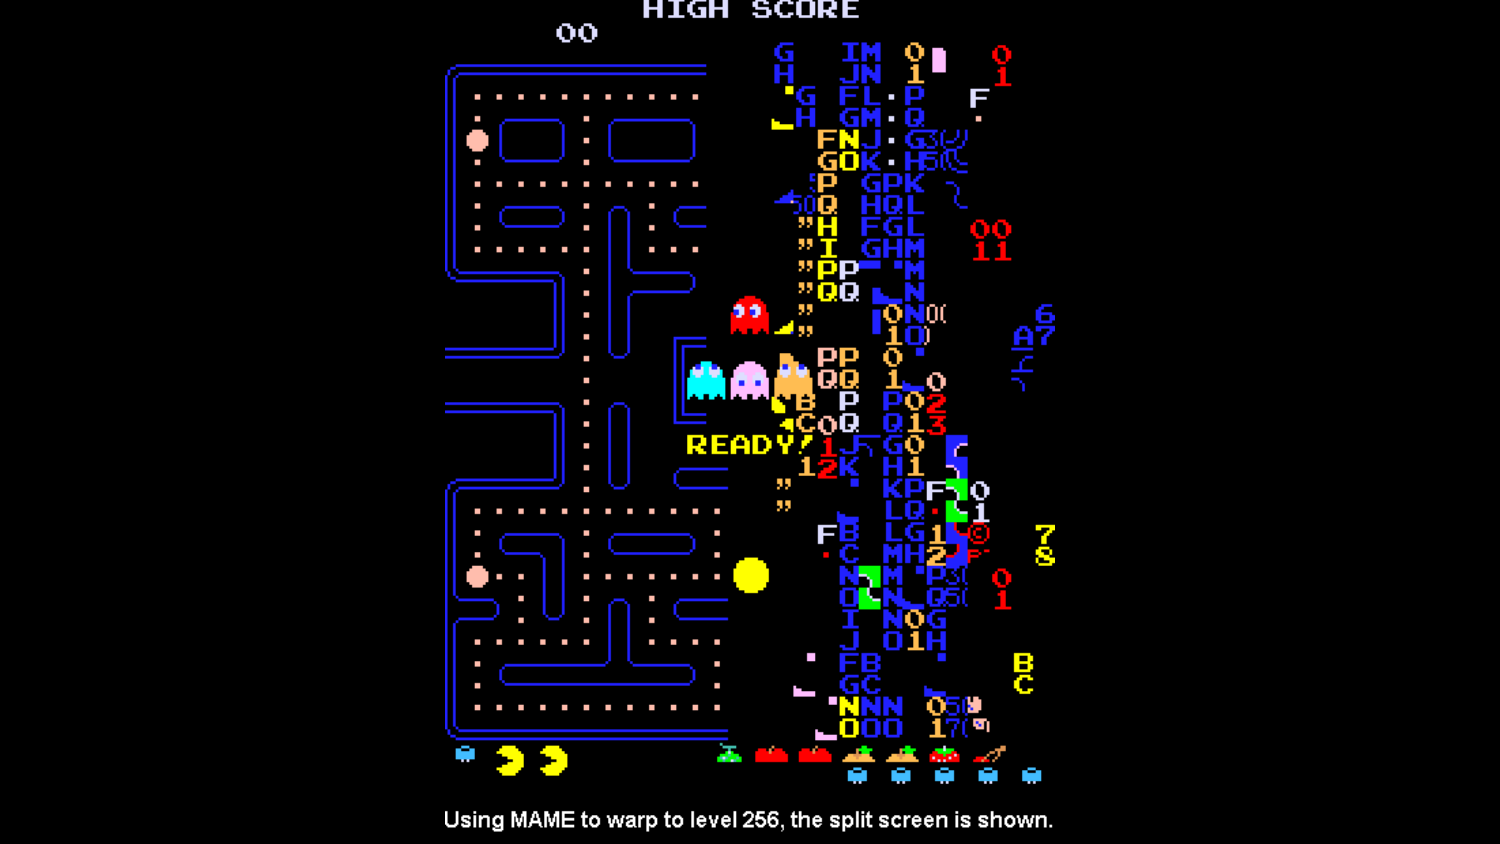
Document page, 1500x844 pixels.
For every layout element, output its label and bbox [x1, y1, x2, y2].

picture [444, 0, 1055, 844]
